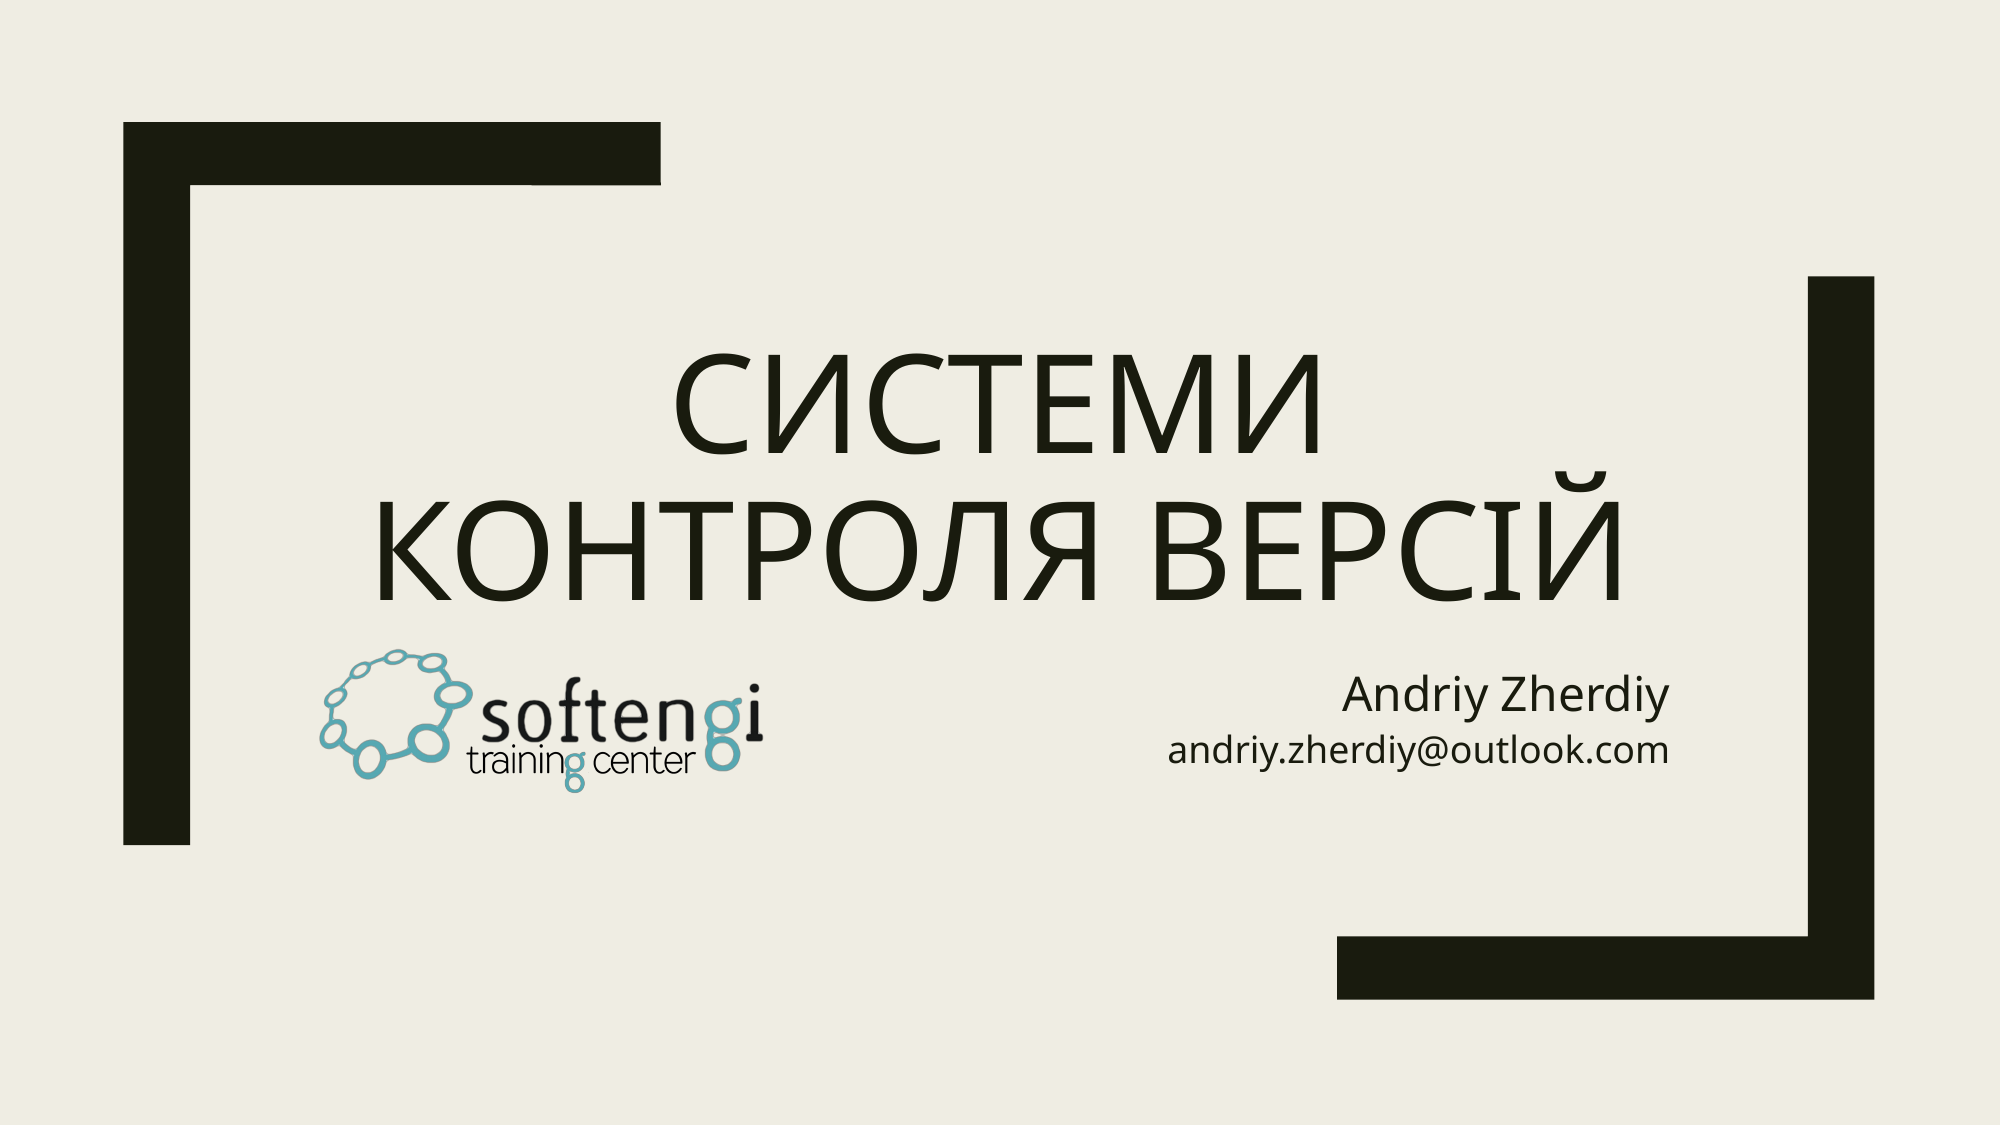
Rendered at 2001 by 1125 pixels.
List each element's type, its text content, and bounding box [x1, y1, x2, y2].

subtitle Andriy Zherdiy andriy.zherdiy@outlook.com [314, 649, 1686, 828]
picture [314, 648, 769, 798]
title Системи контроля версій [314, 293, 1686, 638]
